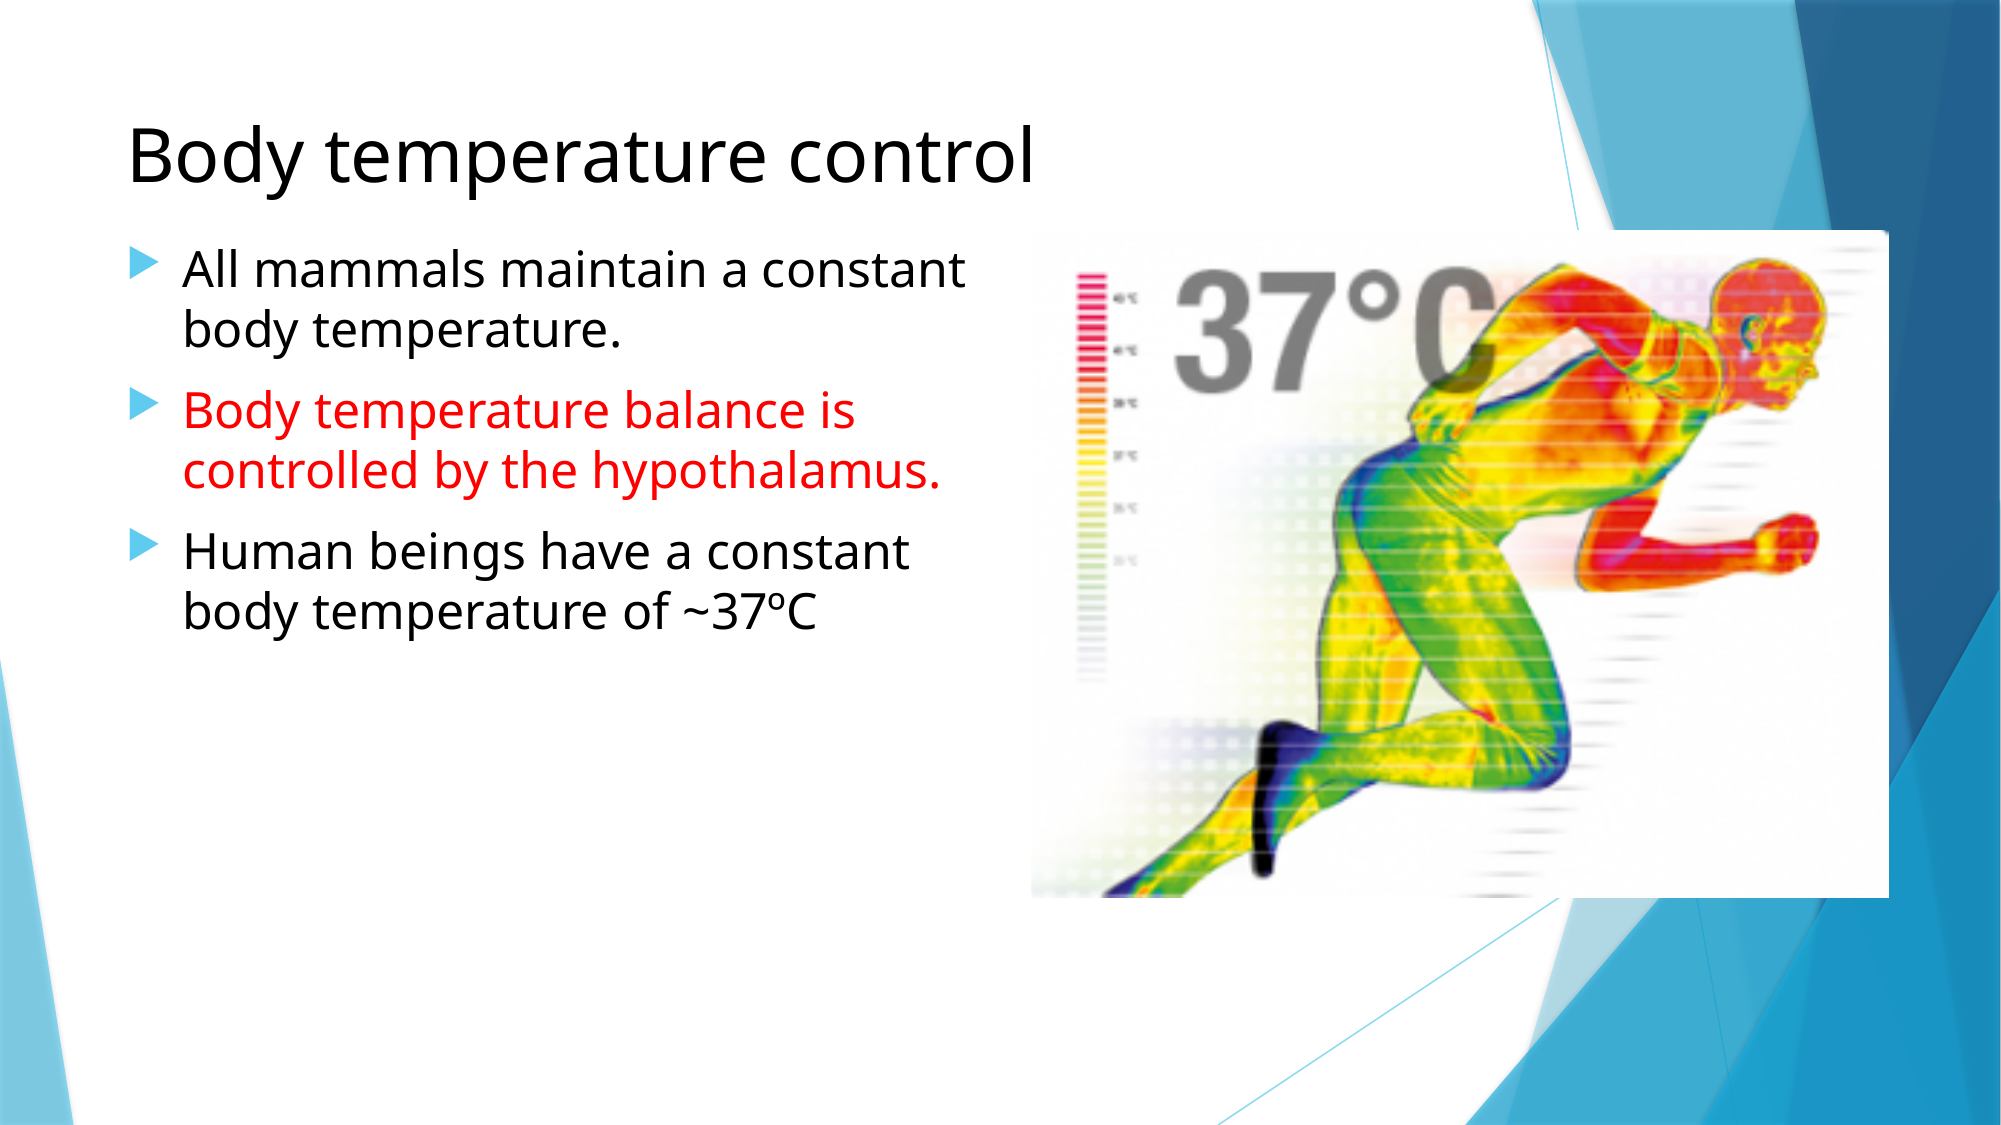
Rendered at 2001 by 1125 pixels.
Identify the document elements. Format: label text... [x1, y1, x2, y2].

list All mammals maintain a constant body temperature. Body temperature balance is controlled by the hypothalamus. Human beings have a constant body temperature of ~37ºC [111, 230, 1050, 1044]
title Body temperature control [111, 99, 1522, 230]
picture [1031, 229, 1889, 898]
